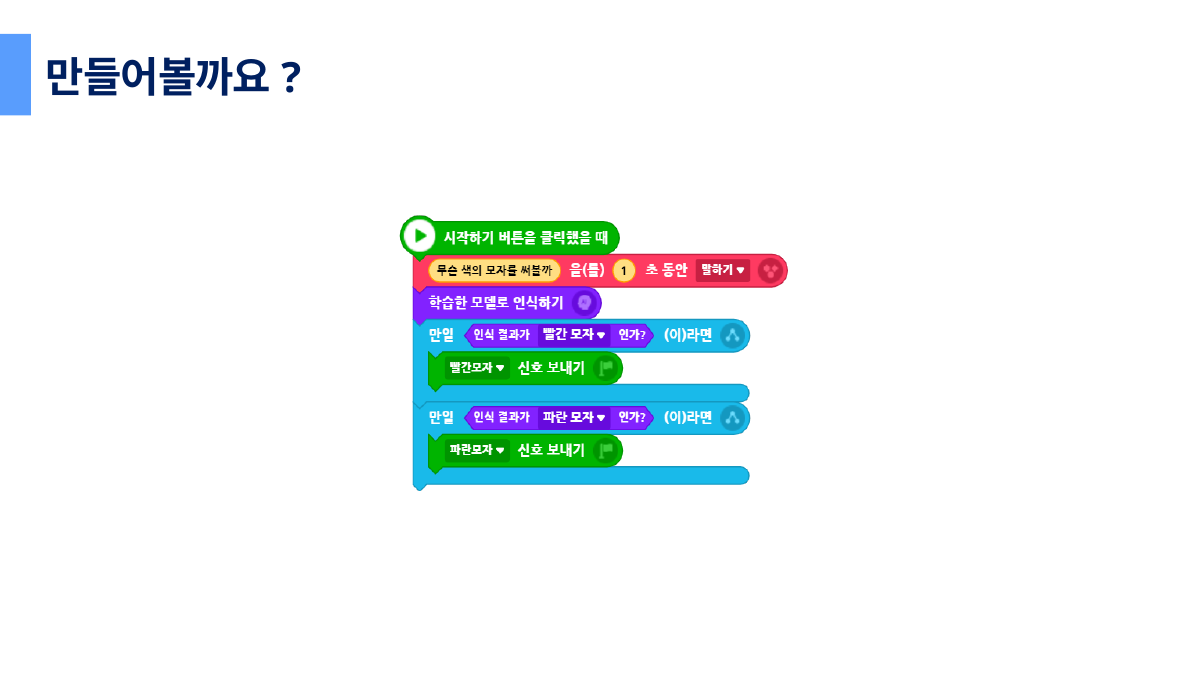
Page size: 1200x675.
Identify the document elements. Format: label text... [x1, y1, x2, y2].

picture [399, 212, 801, 491]
text_box [0, 33, 32, 116]
text_box 만들어볼까요? [32, 43, 712, 109]
